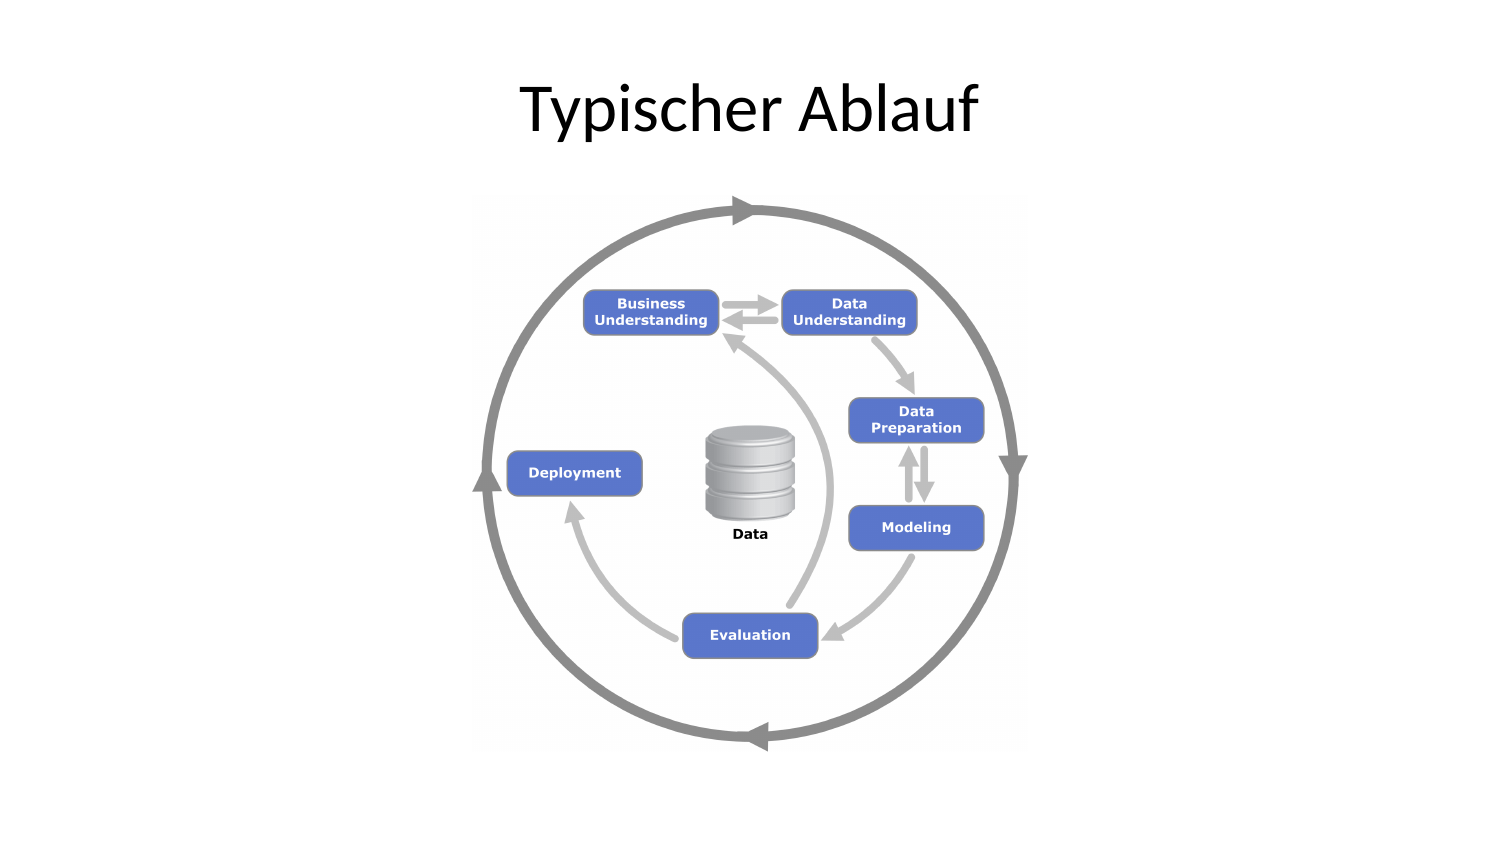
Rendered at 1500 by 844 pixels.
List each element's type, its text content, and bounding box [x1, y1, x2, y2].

picture [472, 195, 1028, 753]
title Typischer Ablauf [75, 33, 1425, 175]
